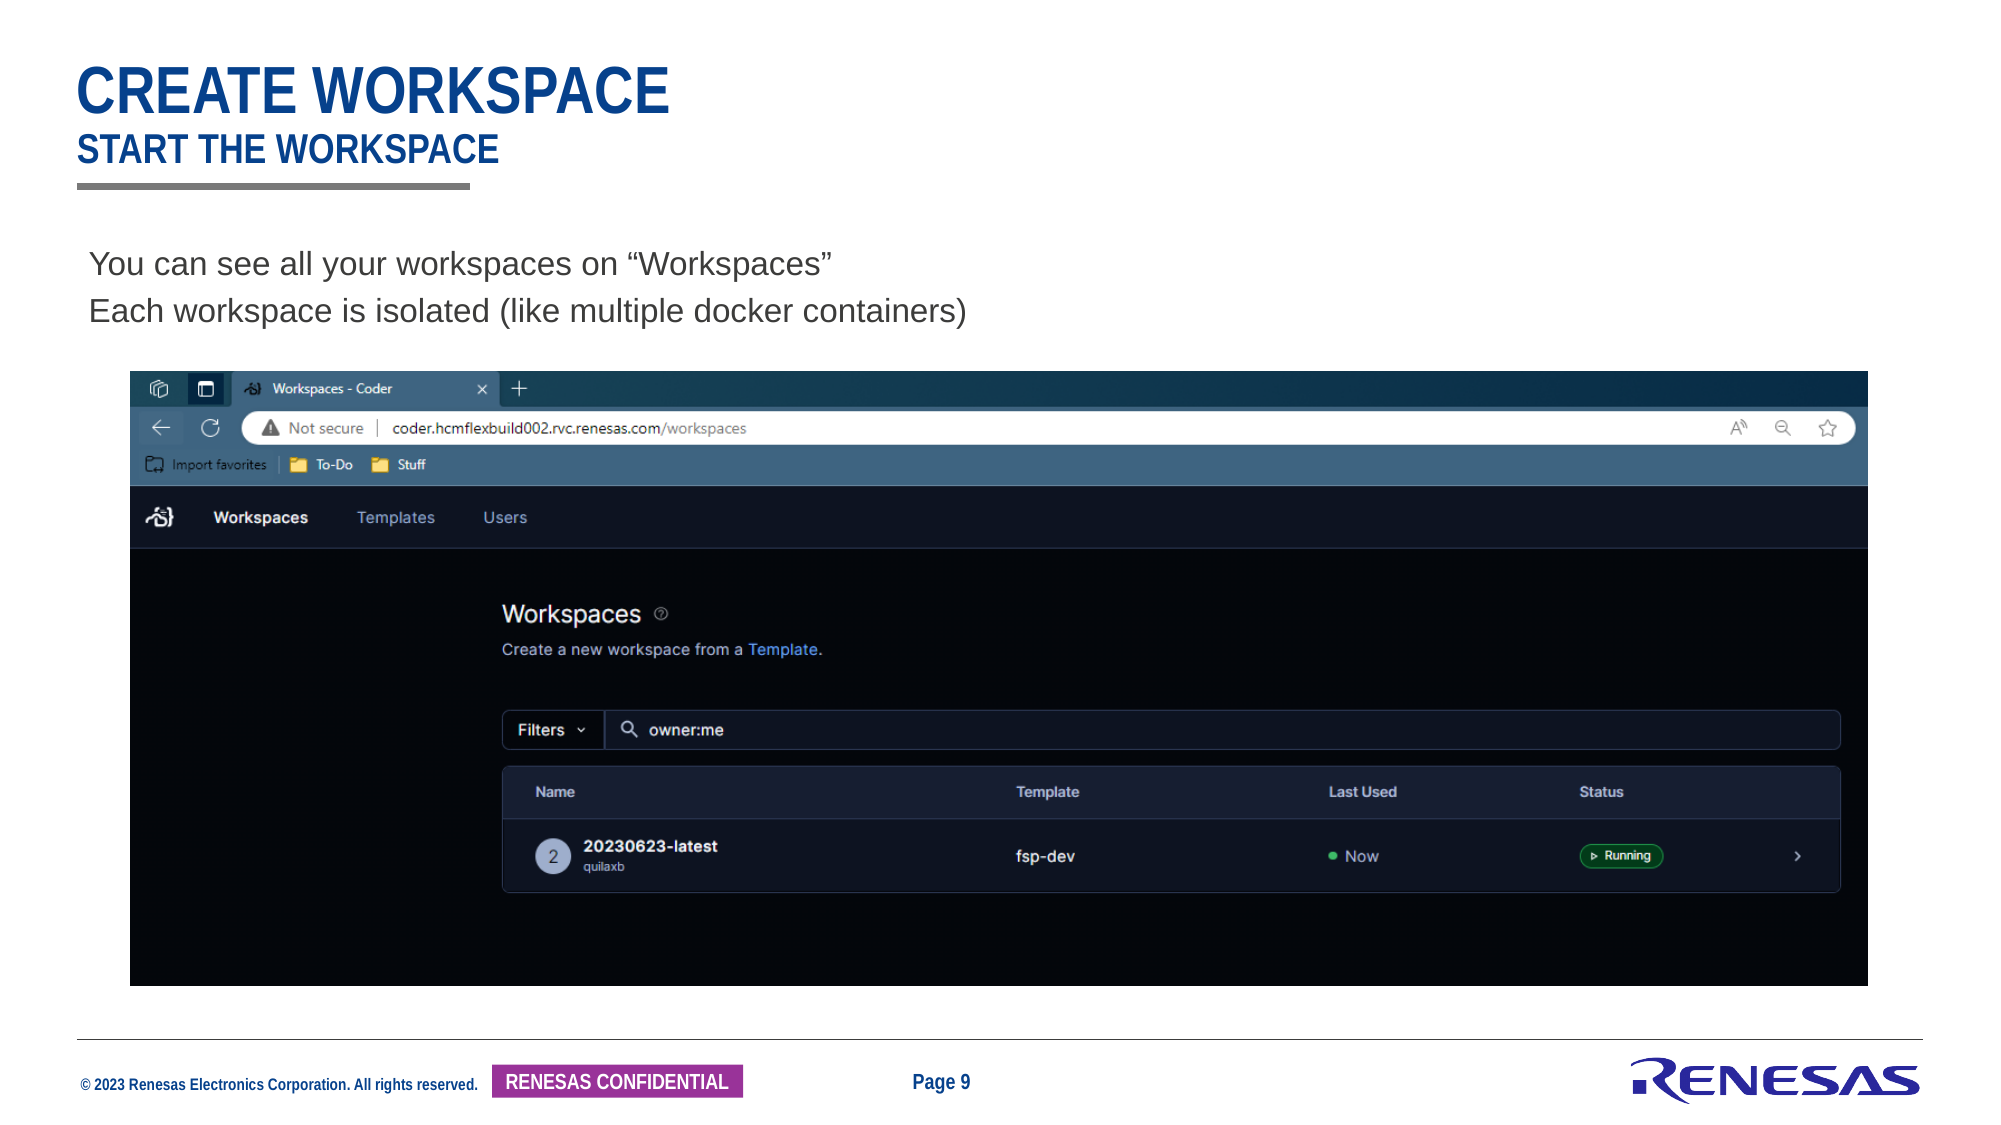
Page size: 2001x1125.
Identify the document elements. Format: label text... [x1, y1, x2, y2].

picture [129, 371, 1869, 987]
picture [1628, 1055, 1923, 1106]
title Create workspace start the workspace [76, 54, 1922, 173]
list You can see all your workspaces on “Workspaces” Each workspace is isolated (like multiple docker containers) [76, 233, 1922, 544]
